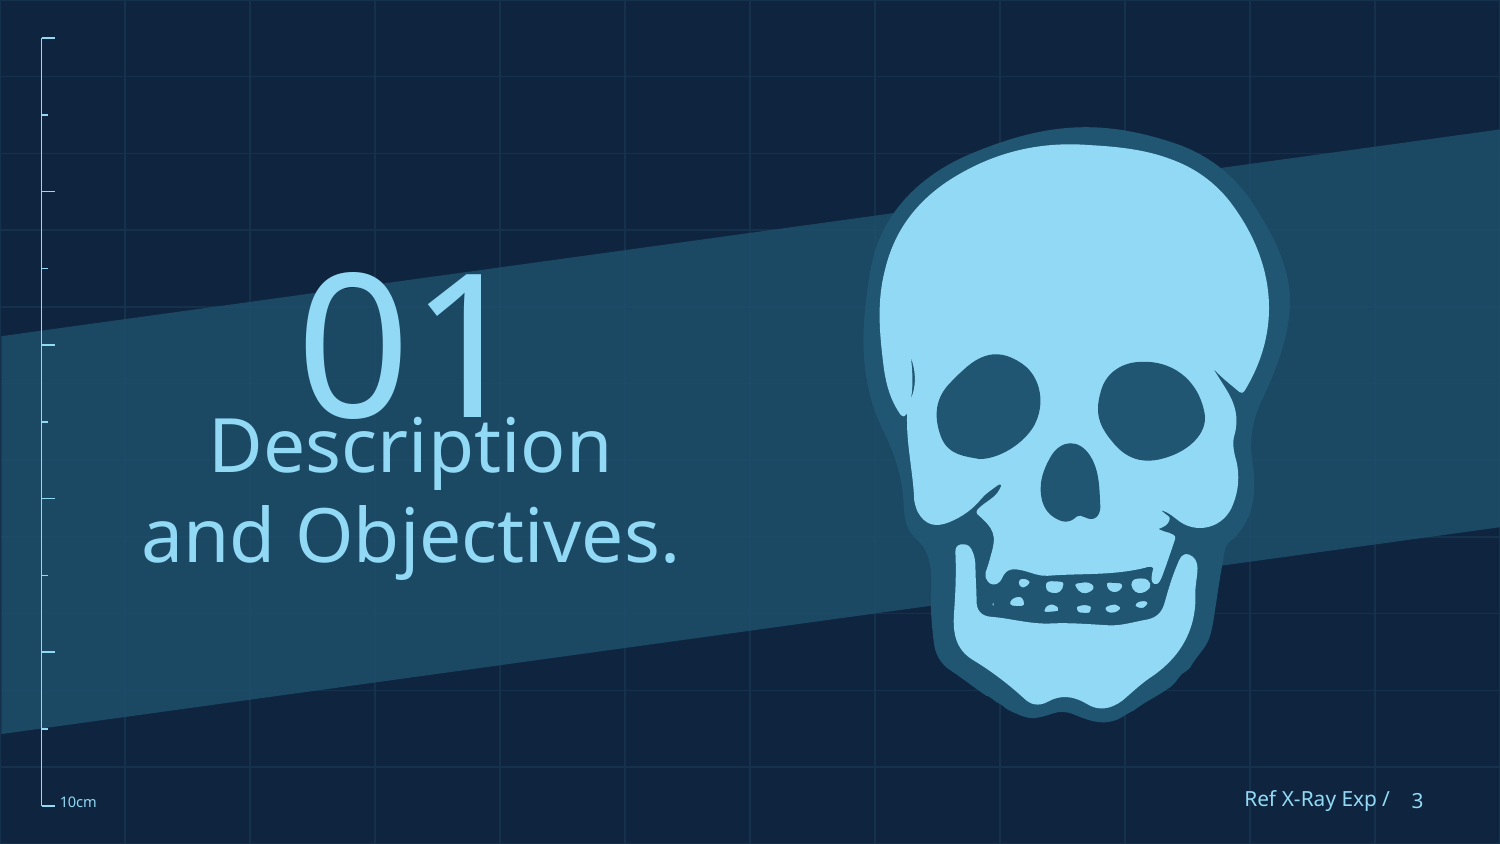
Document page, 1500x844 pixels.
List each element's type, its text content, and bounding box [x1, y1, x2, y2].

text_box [861, 120, 1288, 723]
title Description and Objectives. [120, 425, 701, 564]
title 01 [127, 228, 695, 473]
slide_number 3 [1411, 778, 1458, 820]
slide_number Ref X-Ray Exp / [1207, 777, 1411, 820]
